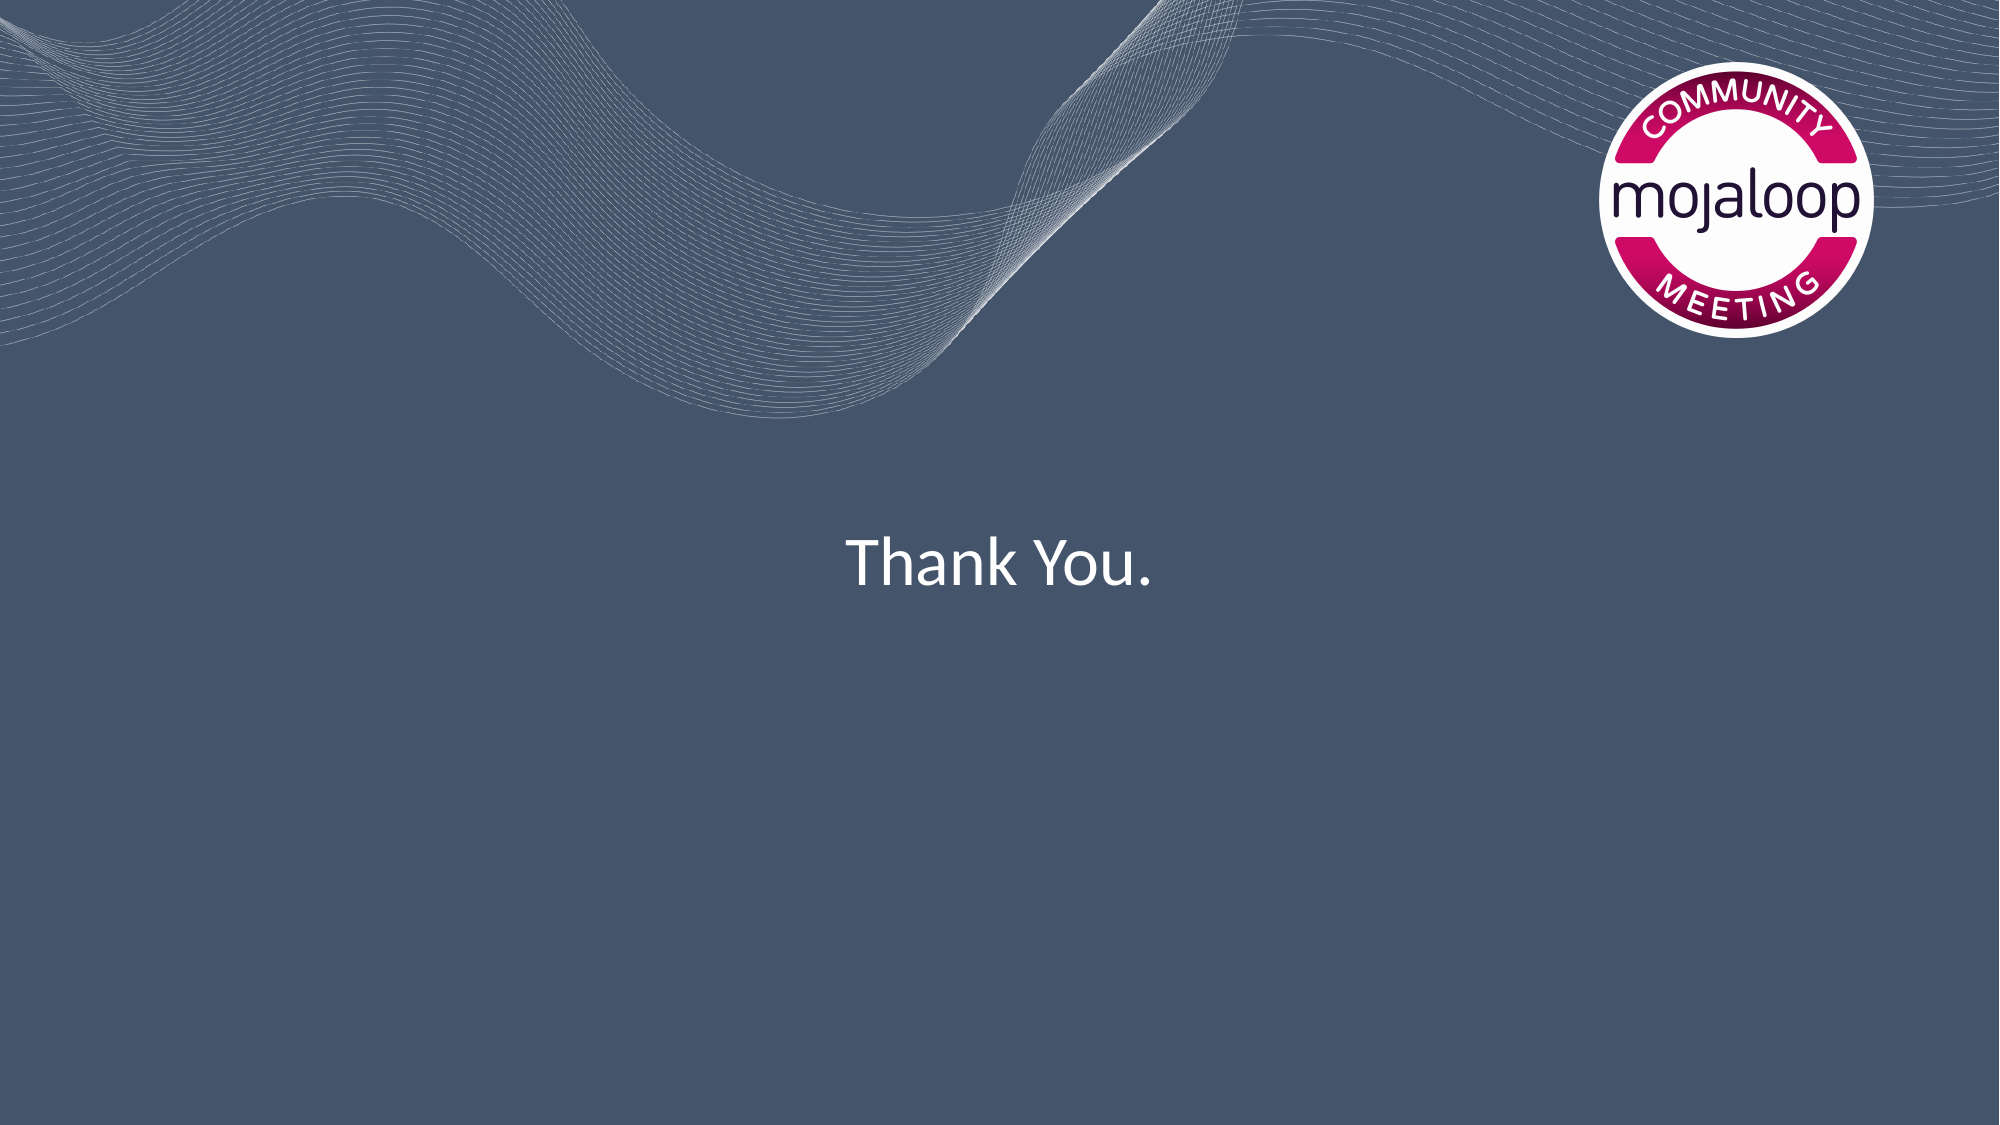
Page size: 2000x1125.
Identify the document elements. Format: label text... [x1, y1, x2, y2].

title Thank You. [698, 516, 1302, 608]
picture [0, 0, 2000, 663]
